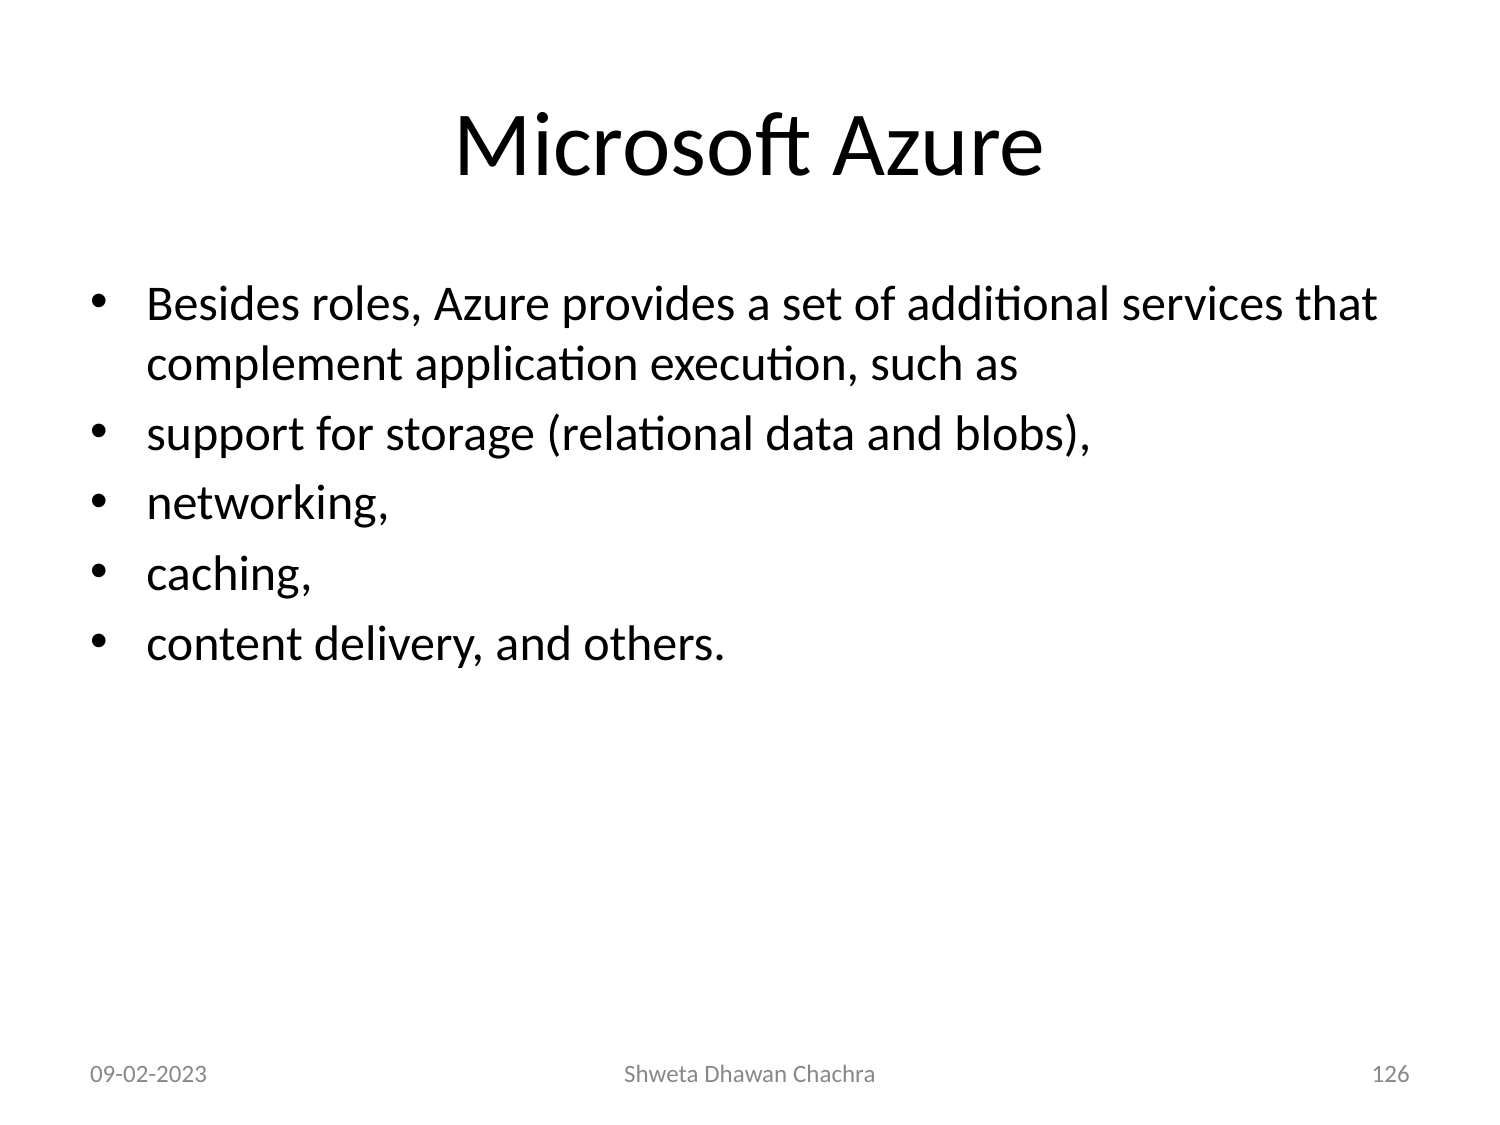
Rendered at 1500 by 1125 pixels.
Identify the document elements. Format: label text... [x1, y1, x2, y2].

list Besides roles, Azure provides a set of additional services that complement application execution, such as support for storage (relational data and blobs), networking, caching, content delivery, and others. [75, 262, 1425, 1005]
slide_number ‹#› [1074, 1042, 1425, 1103]
footer Shweta Dhawan Chachra [512, 1042, 988, 1103]
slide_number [75, 1042, 425, 1103]
title Microsoft Azure [75, 45, 1425, 233]
